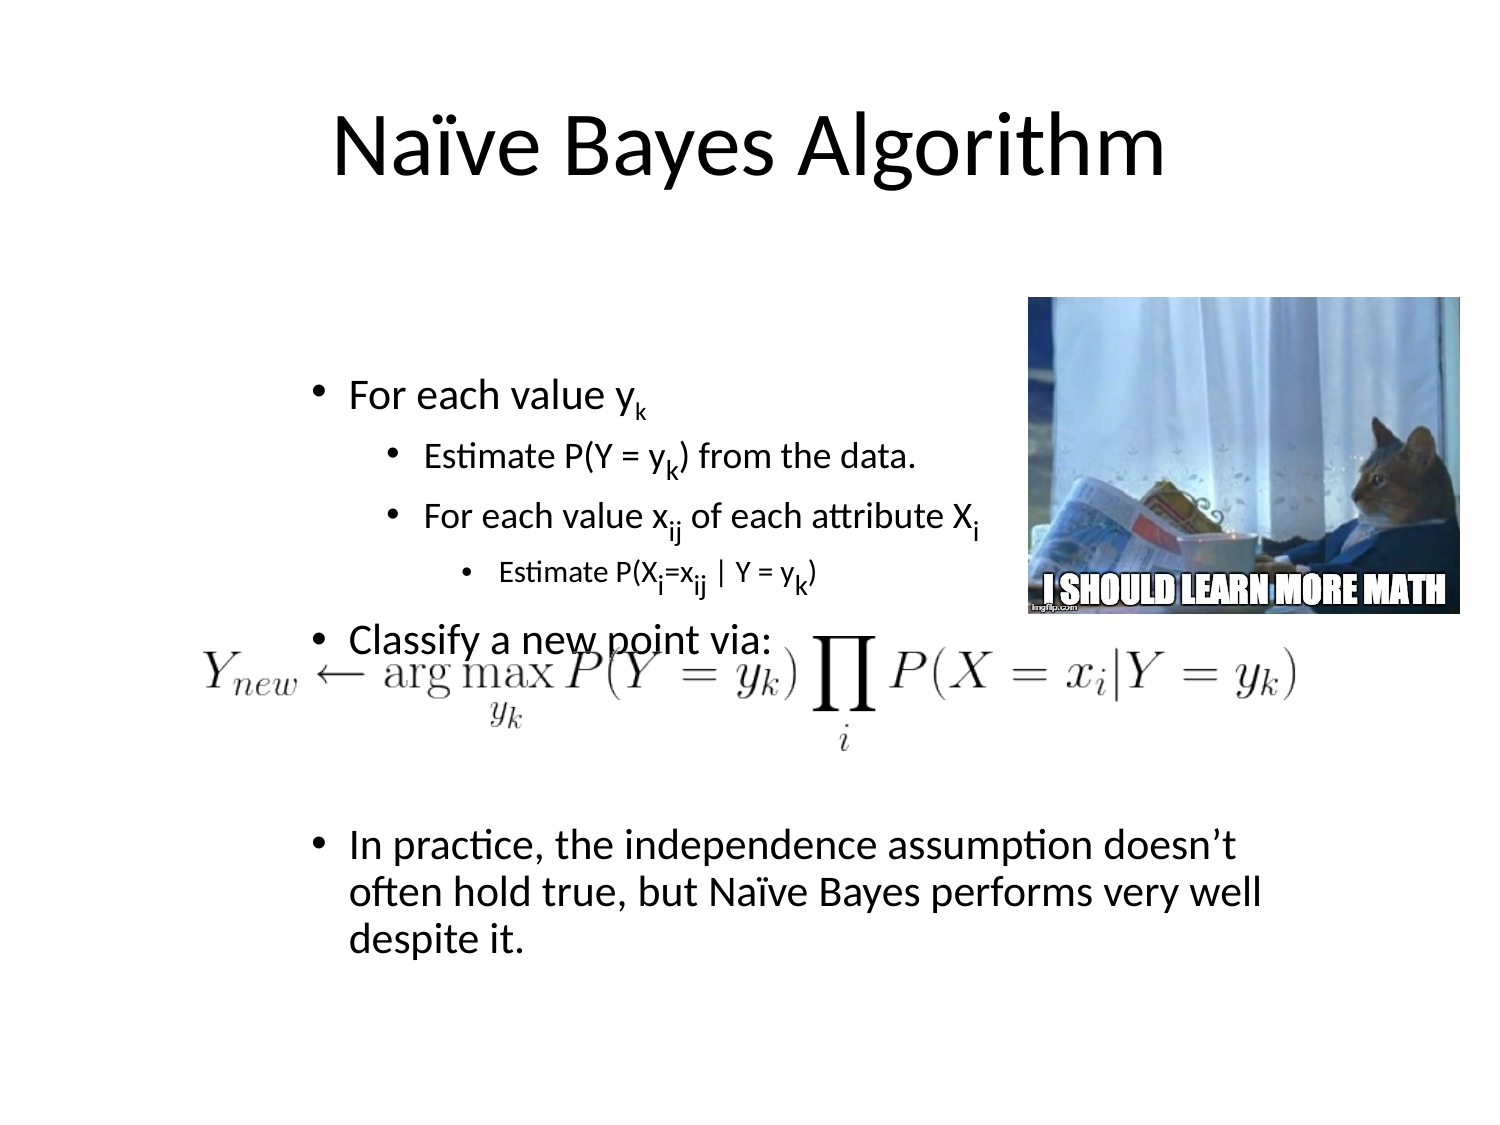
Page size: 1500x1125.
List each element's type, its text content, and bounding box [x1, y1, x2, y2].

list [1027, 296, 1460, 615]
text_box For each value yk Estimate P(Y = yk) from the data. For each value xij of each attribute Xi Estimate P(Xi=xij | Y = yk) Classify a new point via: In practice, the independence assumption doesn’t often hold true, but Naïve Bayes performs very well despite it. [300, 360, 1313, 1027]
picture [203, 636, 1297, 751]
title Naïve Bayes Algorithm [75, 45, 1425, 233]
